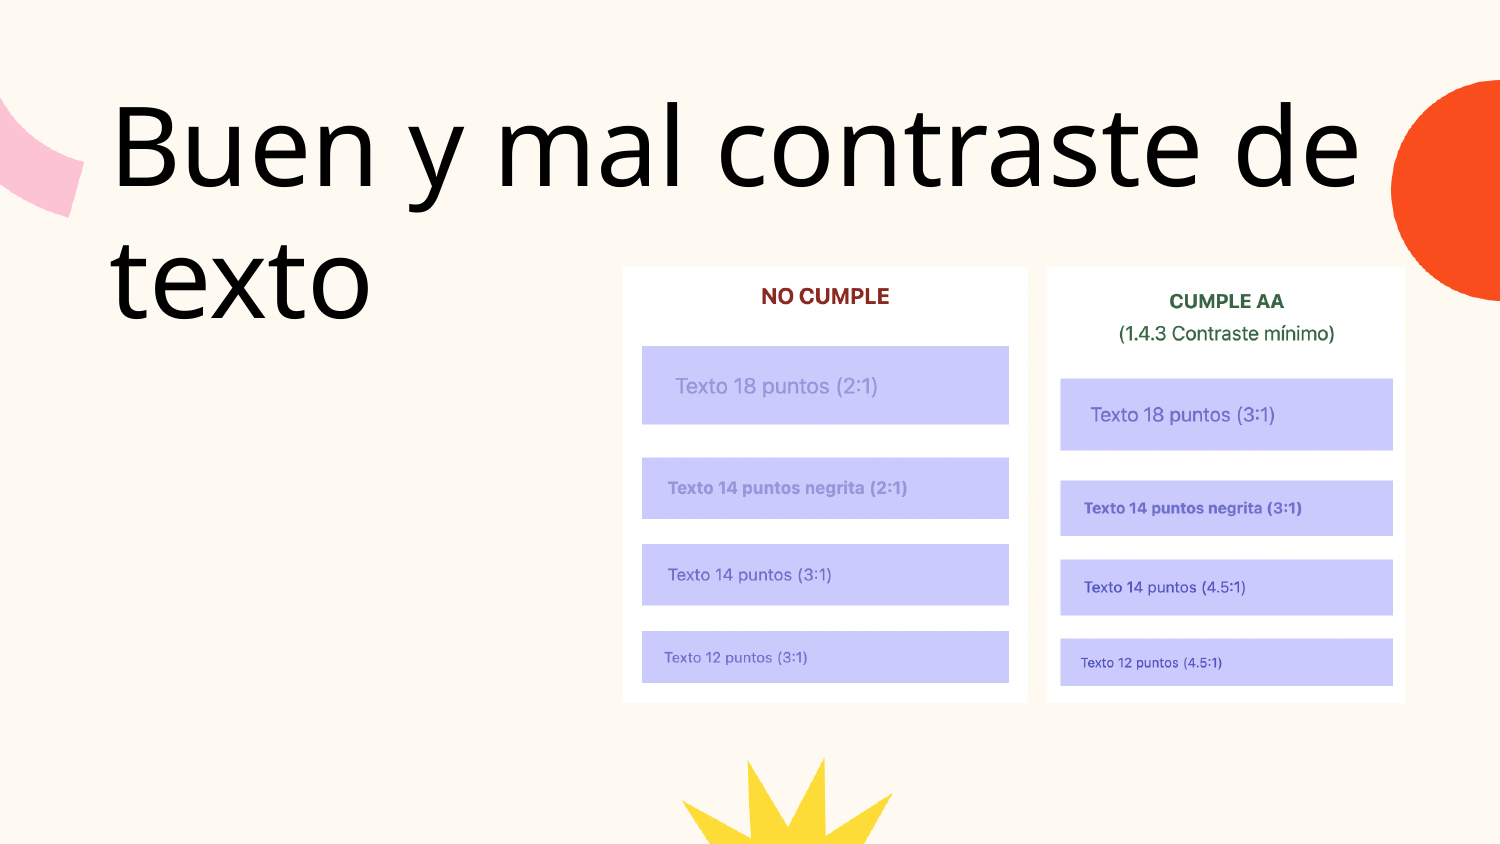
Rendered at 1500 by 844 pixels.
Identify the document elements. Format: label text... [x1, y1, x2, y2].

text_box Buen y mal contraste de texto [94, 61, 1444, 356]
picture [0, 0, 1500, 844]
